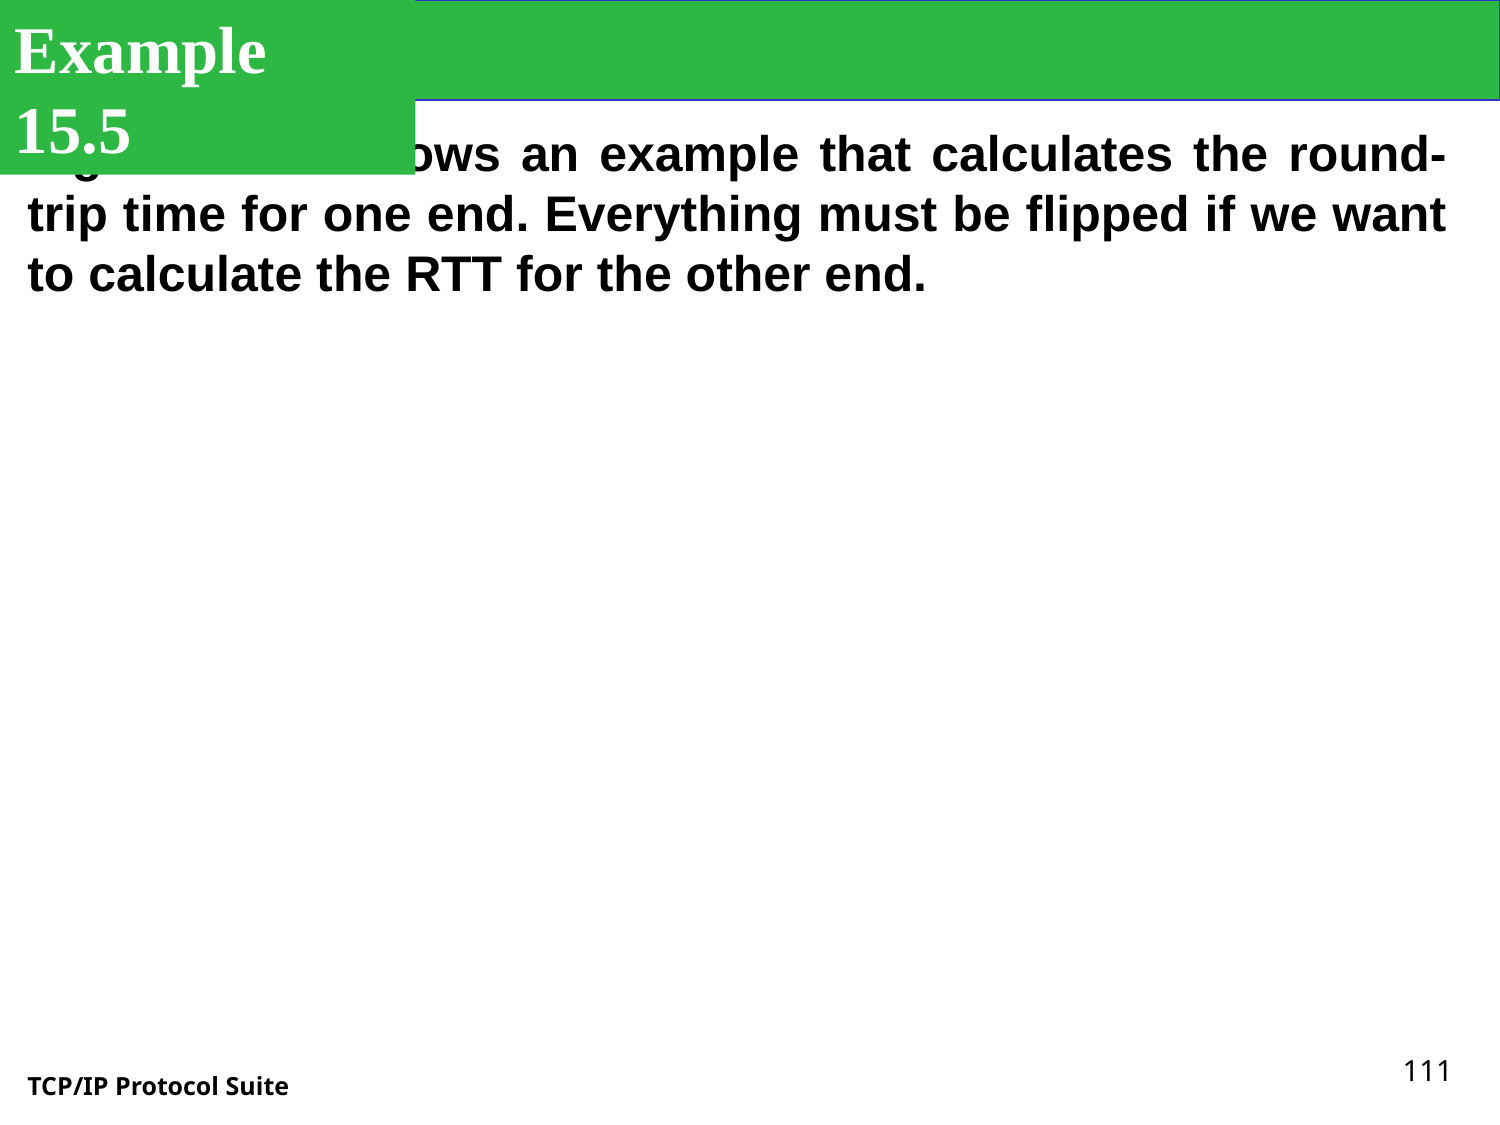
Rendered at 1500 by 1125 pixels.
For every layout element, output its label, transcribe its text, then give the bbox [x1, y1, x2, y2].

text_box Figure 15.47 shows an example that calculates the round-trip time for one end. Everything must be flipped if we want to calculate the RTT for the other end. [12, 114, 1463, 309]
text_box TCP/IP Protocol Suite [12, 1032, 488, 1108]
text_box <number> [1155, 1024, 1468, 1100]
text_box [0, 0, 1500, 101]
